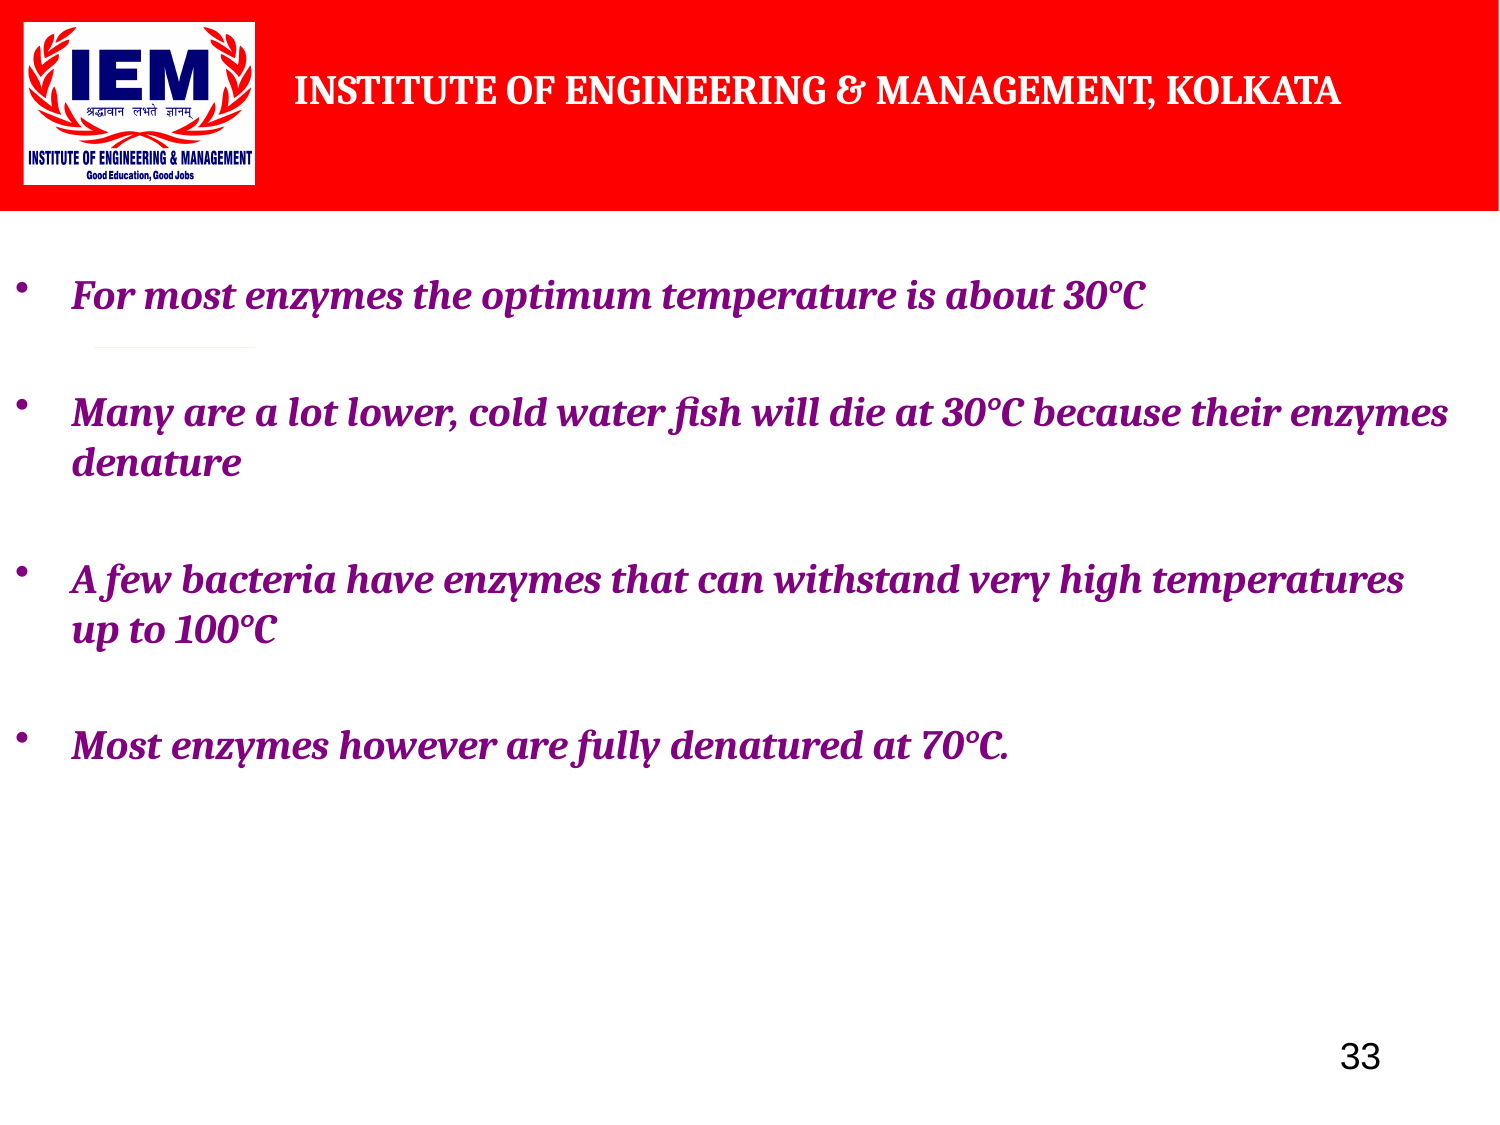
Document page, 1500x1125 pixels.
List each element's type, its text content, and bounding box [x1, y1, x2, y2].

list For most enzymes the optimum temperature is about 30°C Many are a lot lower, cold water fish will die at 30°C because their enzymes denature A few bacteria have enzymes that can withstand very high temperatures up to 100°C Most enzymes however are fully denatured at 70°C. [0, 260, 1465, 1125]
picture [23, 22, 255, 185]
